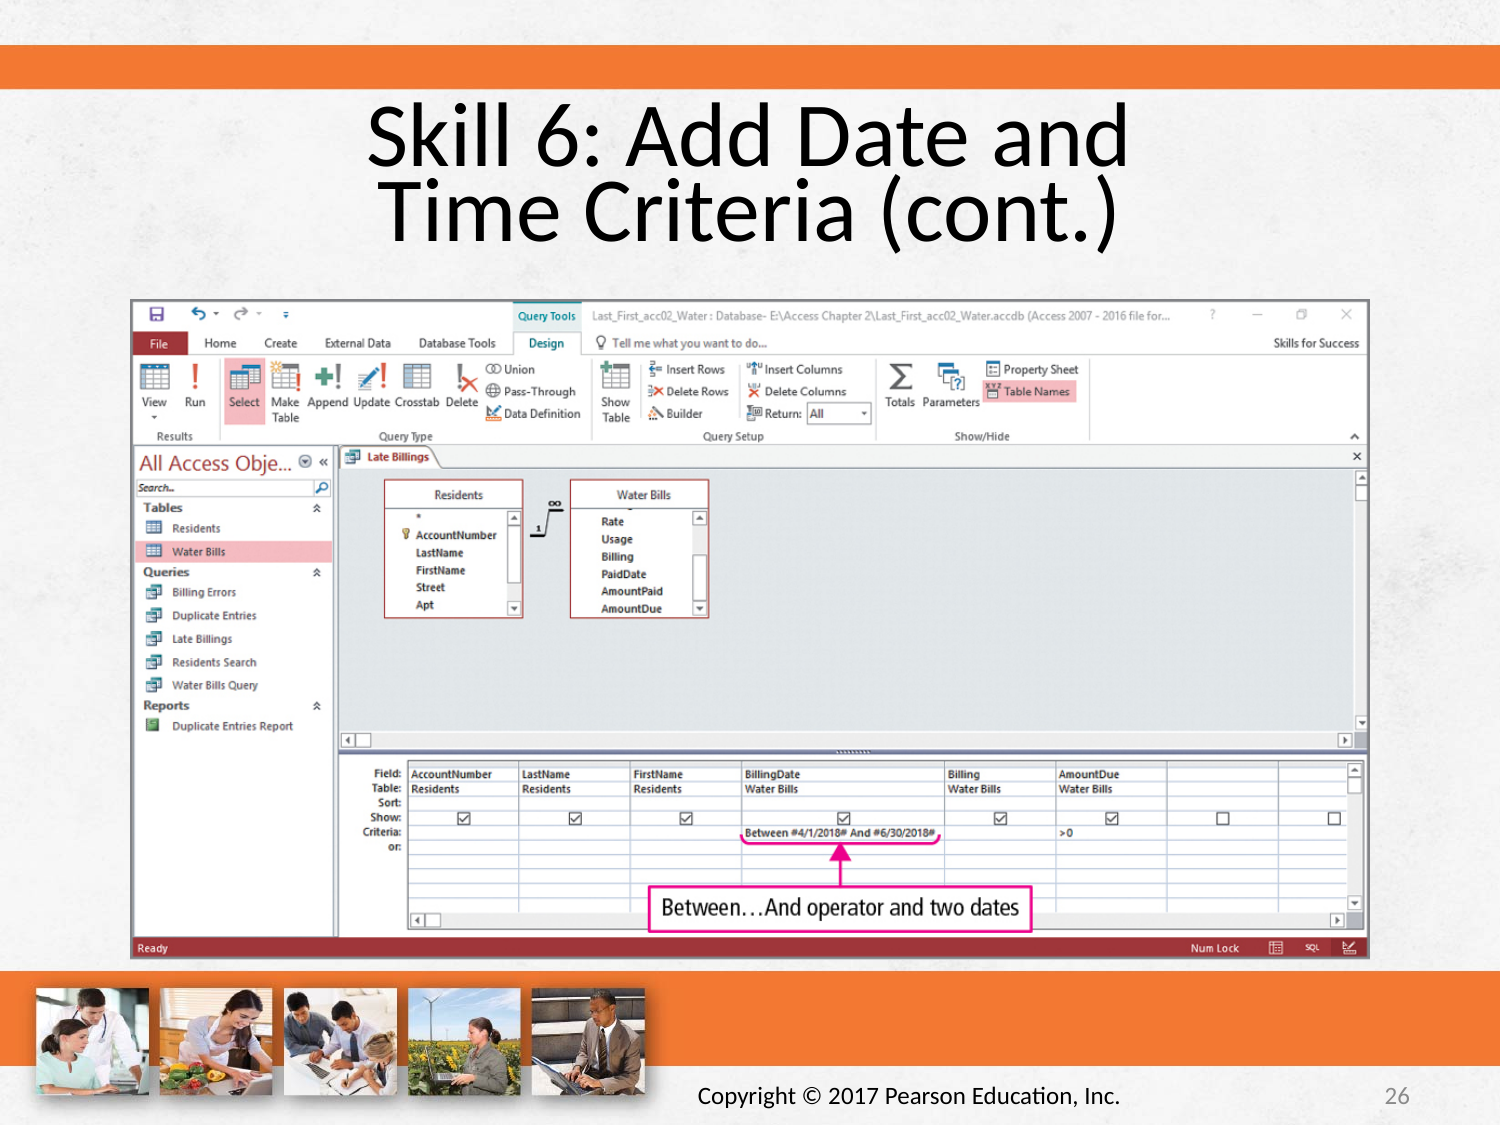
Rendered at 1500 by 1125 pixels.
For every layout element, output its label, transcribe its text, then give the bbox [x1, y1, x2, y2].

slide_number 26 [1074, 1065, 1425, 1125]
picture [0, 0, 1500, 1125]
footer Copyright © 2017 Pearson Education, Inc. [650, 1065, 1074, 1125]
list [130, 299, 1370, 961]
title Skill 6: Add Date and Time Criteria (cont.) [99, 94, 1401, 276]
